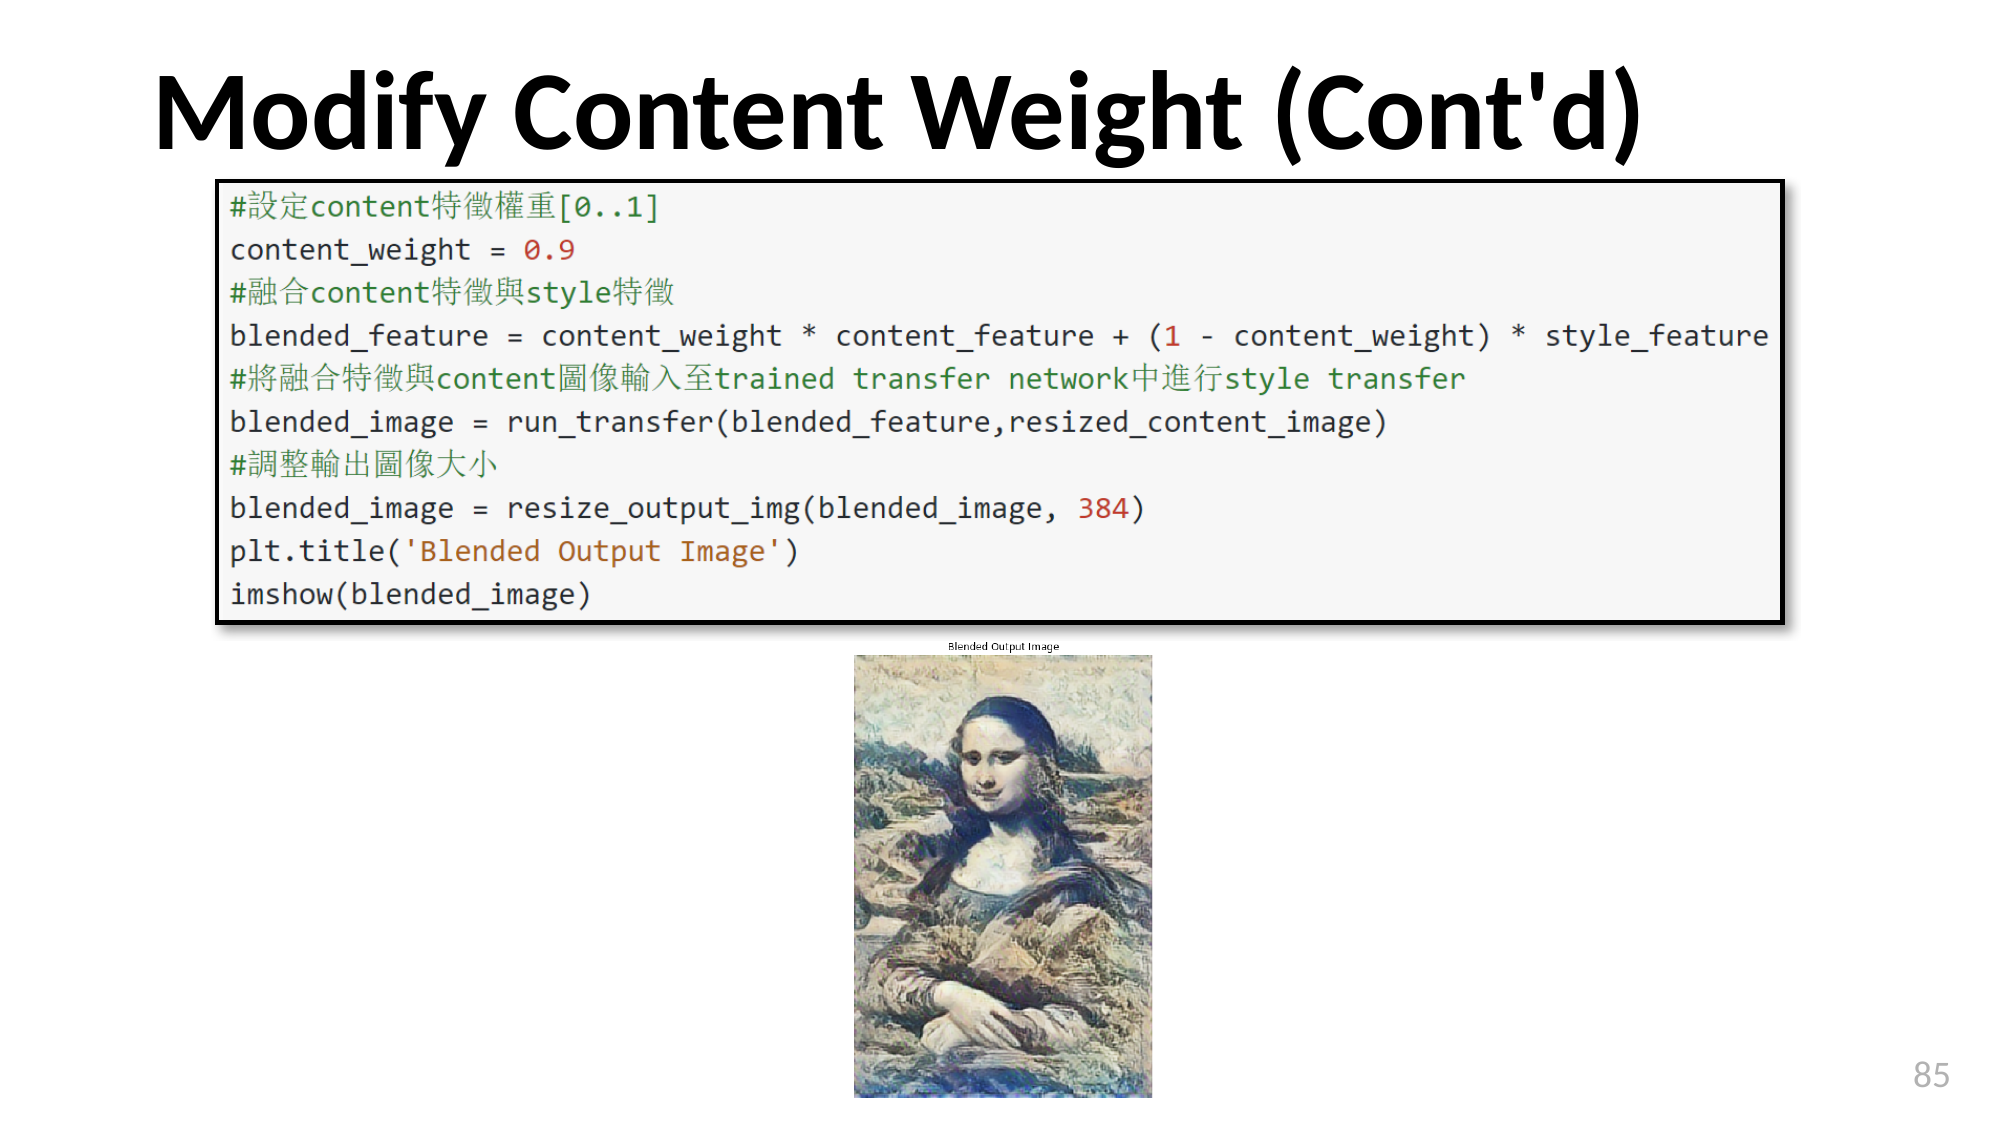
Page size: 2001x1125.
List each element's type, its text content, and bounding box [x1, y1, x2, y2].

picture [848, 636, 1157, 1103]
title Modify Content Weight (Cont'd) [137, 28, 1863, 199]
picture [219, 183, 1781, 621]
slide_number 85 [1824, 1042, 1967, 1103]
